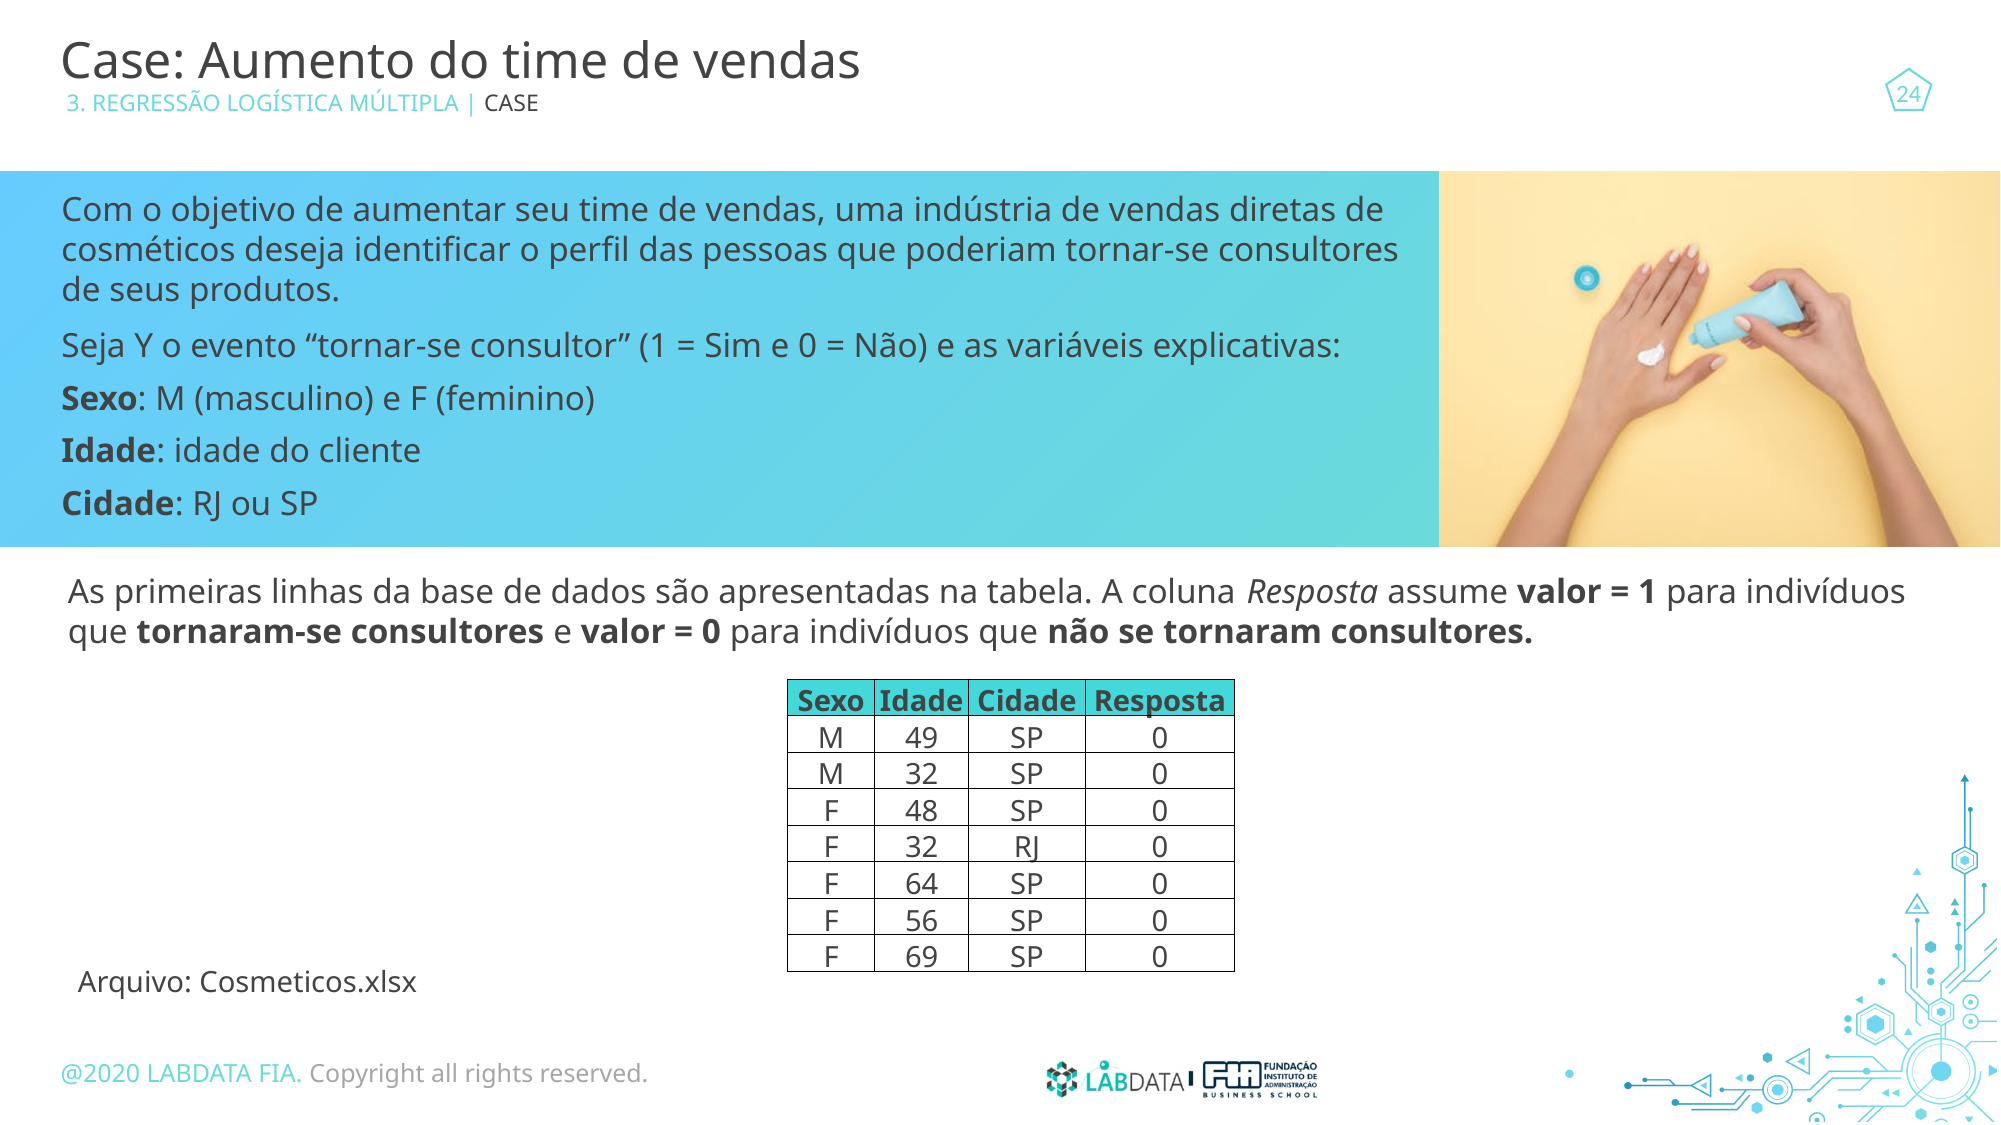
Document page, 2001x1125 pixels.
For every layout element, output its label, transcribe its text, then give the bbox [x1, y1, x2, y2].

table_cell F [788, 899, 874, 934]
table_cell 48 [875, 789, 968, 825]
table_cell F [788, 789, 874, 825]
table_cell 0 [1086, 899, 1234, 934]
table_cell SP [969, 789, 1085, 825]
table_cell 49 [875, 716, 968, 752]
text_box Arquivo: Cosmeticos.xlsx [63, 956, 1565, 1006]
text_box 24 [1876, 62, 1942, 123]
picture [1439, 171, 2000, 547]
table_cell SP [969, 862, 1085, 898]
text_box Case: Aumento do time de vendas 3. REGRESSÃO LOGÍSTICA MÚLTIPLA | CASE [45, 13, 1133, 131]
table_cell F [788, 935, 874, 971]
table_cell 69 [875, 935, 968, 971]
table_header Sexo [788, 680, 874, 715]
table_cell 32 [875, 826, 968, 861]
table_cell 0 [1086, 716, 1234, 752]
picture [1042, 1048, 1323, 1105]
text_box As primeiras linhas da base de dados são apresentadas na tabela. A coluna Resposta assume valor = 1 para indivíduos que tornaram-se consultores e valor = 0 para indivíduos que não se tornaram consultores. [53, 562, 1943, 657]
table_cell RJ [969, 826, 1085, 861]
table_cell M [788, 753, 874, 788]
table_cell 0 [1086, 862, 1234, 898]
slide_number @2020 LABDATA FIA. Copyright all rights reserved. [45, 1042, 721, 1103]
text_box [0, 171, 1439, 547]
table_cell F [788, 826, 874, 861]
table_cell SP [969, 935, 1085, 971]
table_header Resposta [1086, 680, 1234, 715]
table_cell 32 [875, 753, 968, 788]
table_cell SP [969, 899, 1085, 934]
table_header Idade [875, 680, 968, 715]
table_cell 0 [1086, 753, 1234, 788]
table_cell 56 [875, 899, 968, 934]
table_cell SP [969, 716, 1085, 752]
table_cell 0 [1086, 826, 1234, 861]
table_cell F [788, 862, 874, 898]
table_header Cidade [969, 680, 1085, 715]
picture [1565, 774, 1997, 1122]
text_box Com o objetivo de aumentar seu time de vendas, uma indústria de vendas diretas de cosméticos deseja identificar o perfil das pessoas que poderiam tornar-se consultores de seus produtos. Seja Y o evento “tornar-se consultor” (1 = Sim e 0 = Não) e as variáveis explicativas: Sexo: M (masculino) e F (feminino) Idade: idade do cliente Cidade: RJ ou SP [46, 180, 1425, 530]
text_box [1884, 67, 1933, 112]
table_cell M [788, 716, 874, 752]
table_cell 64 [875, 862, 968, 898]
table_cell 0 [1086, 789, 1234, 825]
table_cell 0 [1086, 935, 1234, 971]
table_cell SP [969, 753, 1085, 788]
